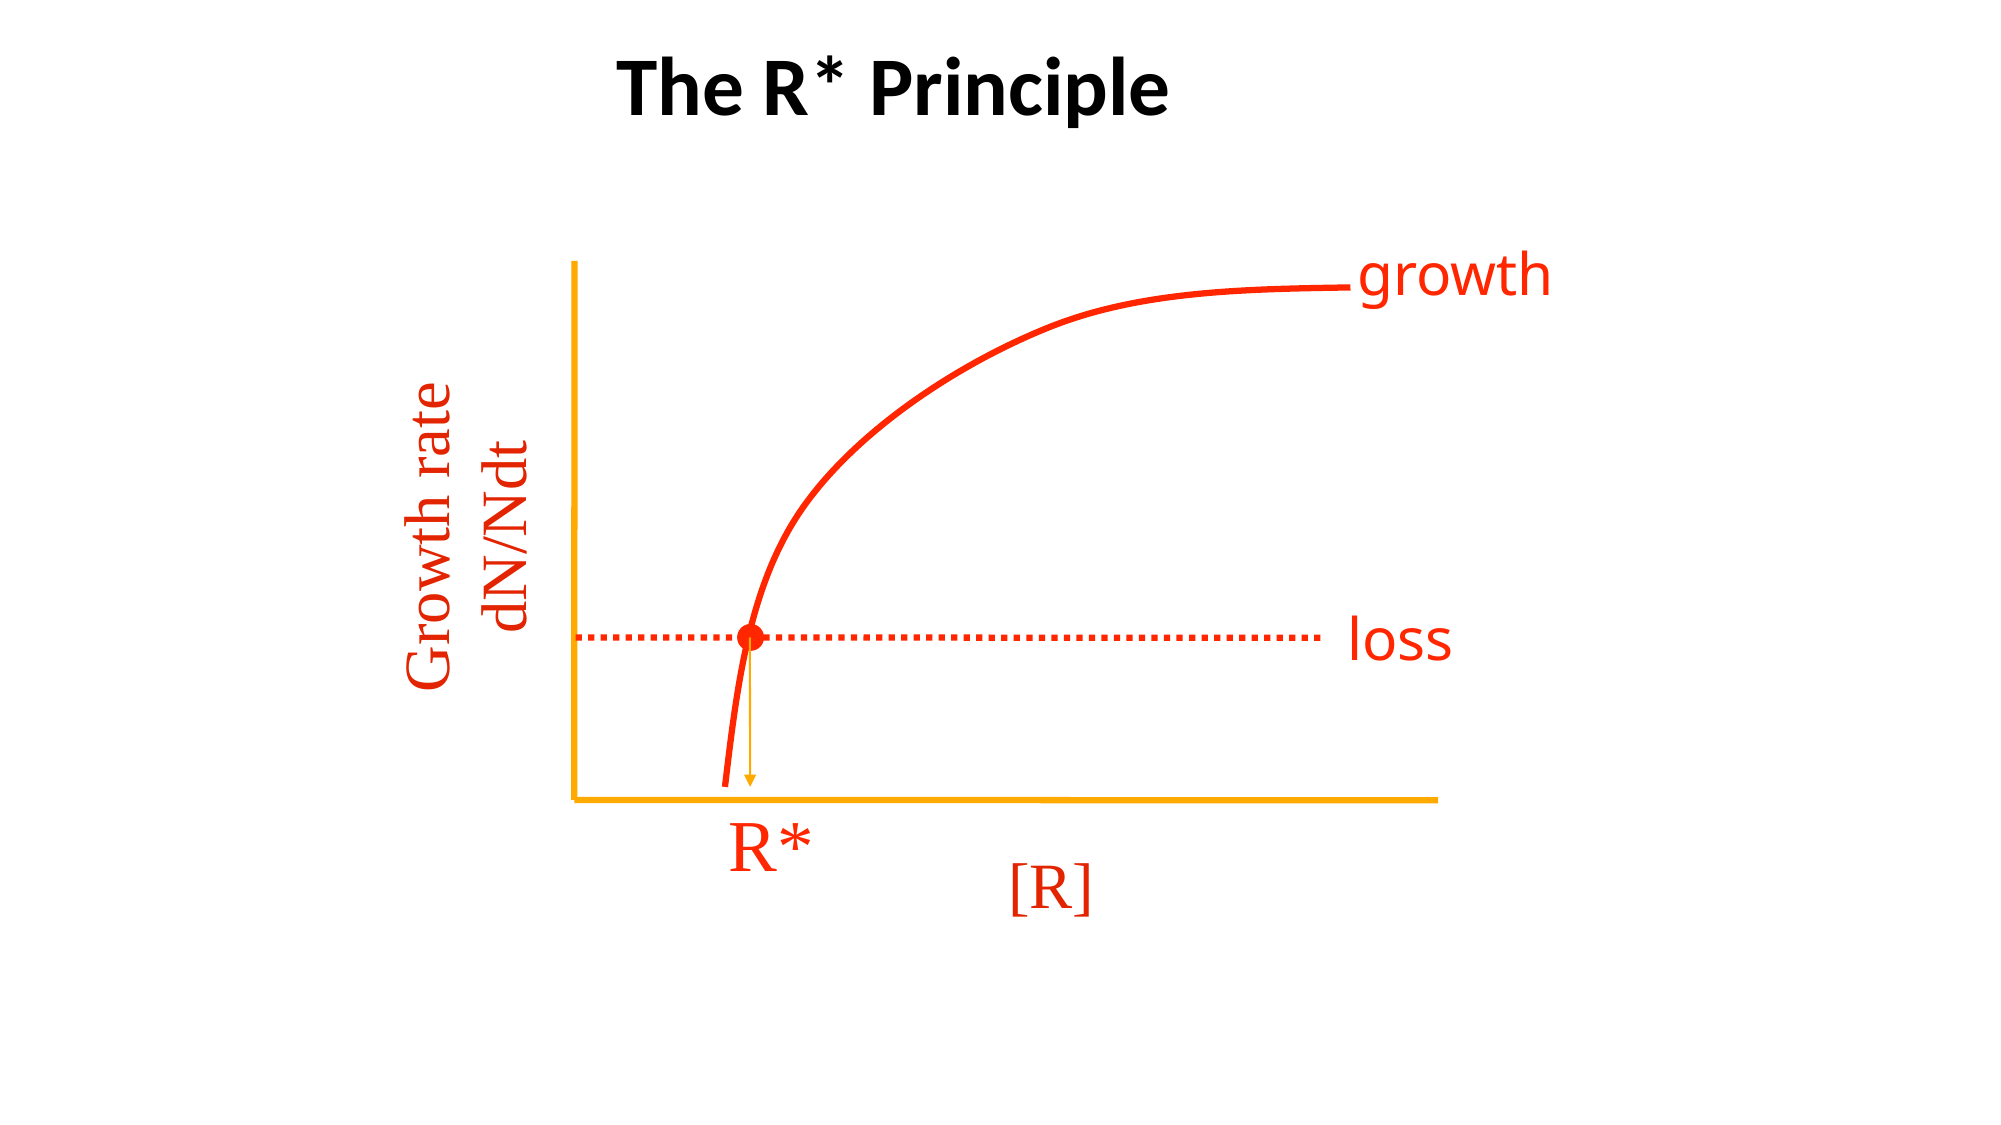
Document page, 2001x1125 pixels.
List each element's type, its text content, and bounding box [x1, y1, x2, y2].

text_box Growth rate dN/Ndt [378, 342, 546, 732]
text_box growth [1351, 230, 1560, 313]
text_box The R* Principle [601, 24, 1187, 140]
text_box [R] [930, 837, 1174, 927]
text_box loss [1341, 595, 1460, 678]
text_box [743, 637, 757, 787]
text_box [724, 649, 750, 787]
text_box R* [689, 792, 853, 893]
text_box [738, 624, 764, 650]
text_box [751, 287, 1351, 767]
